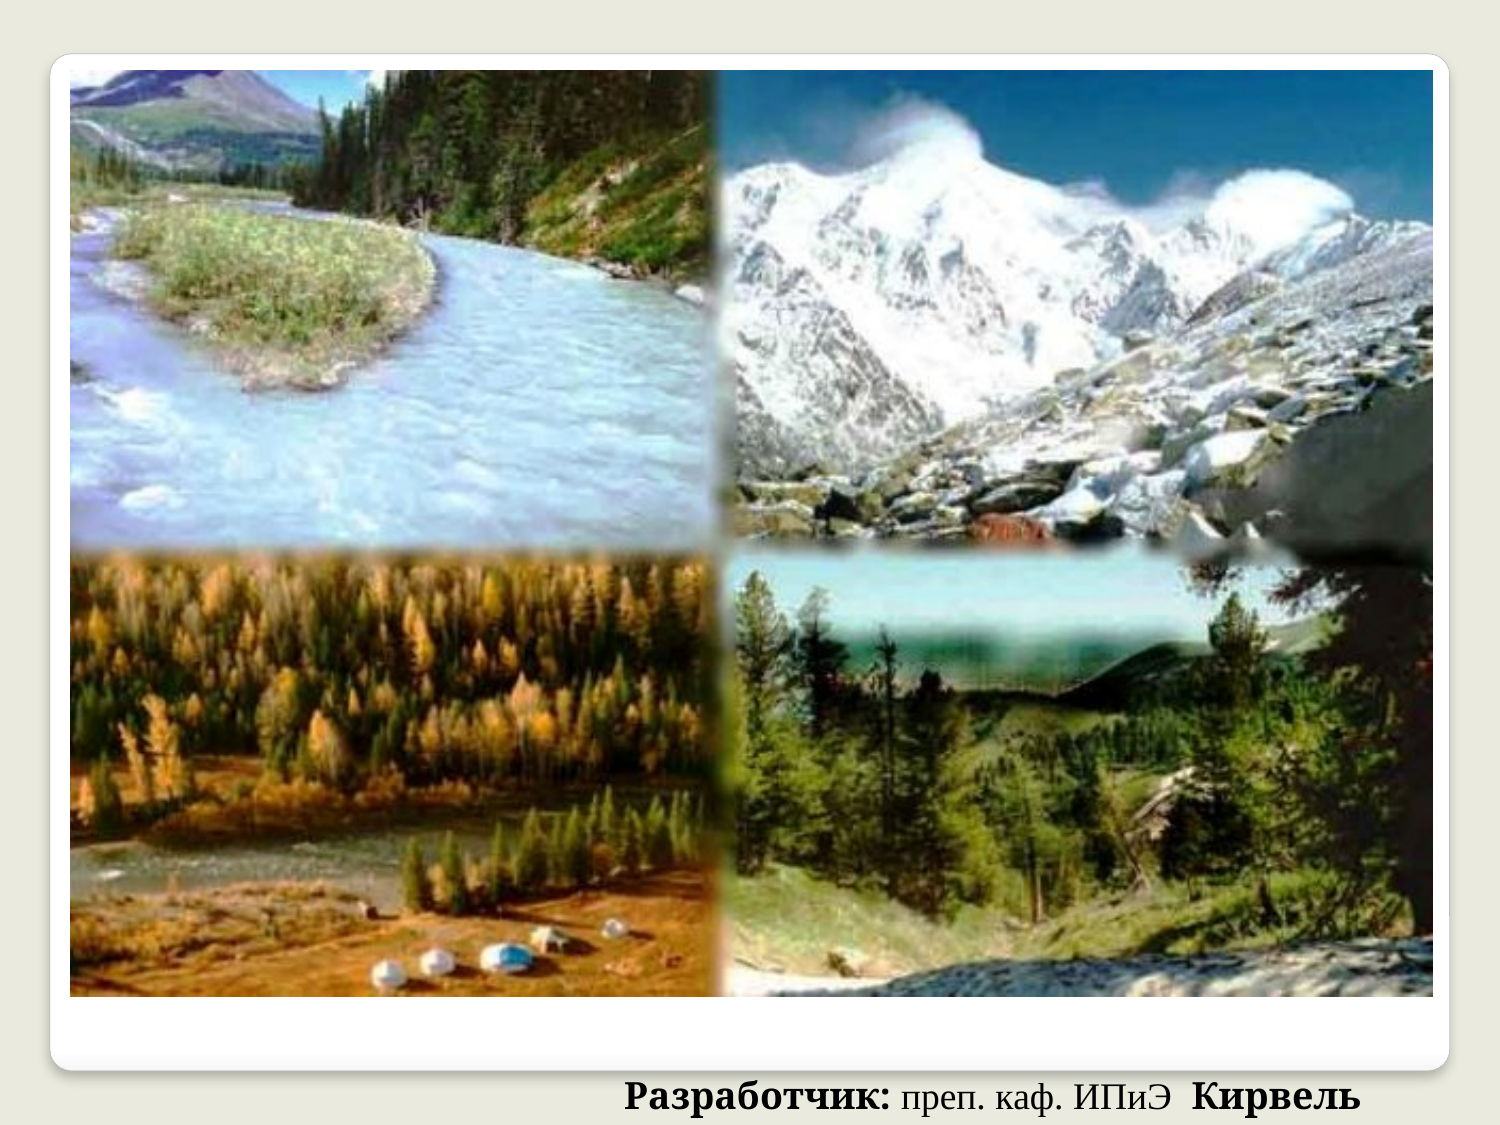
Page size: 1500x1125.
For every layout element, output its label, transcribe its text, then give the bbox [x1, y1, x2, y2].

picture [70, 70, 1433, 997]
text_box Разработчик: преп. каф. ИПиЭ Кирвель П.И. [609, 1064, 1443, 1125]
